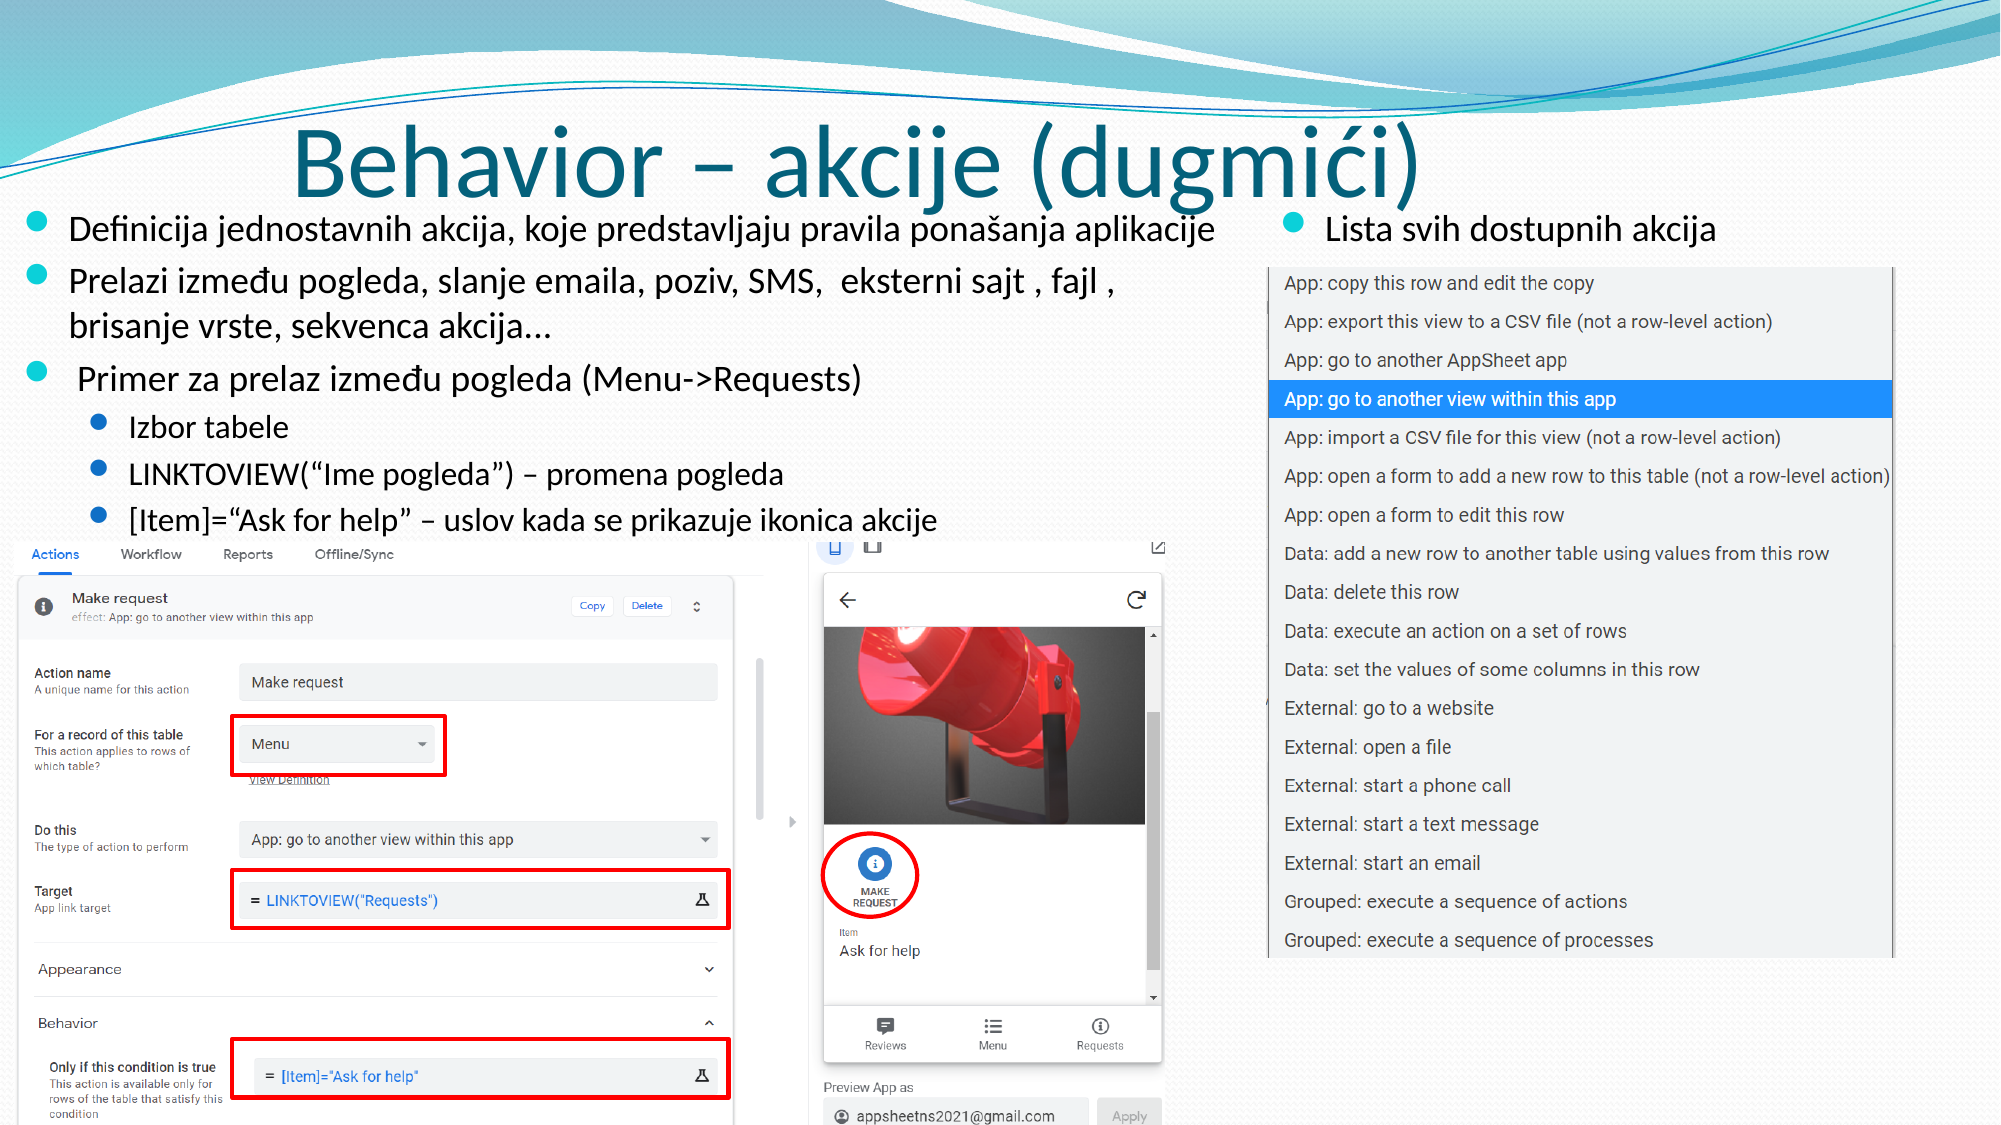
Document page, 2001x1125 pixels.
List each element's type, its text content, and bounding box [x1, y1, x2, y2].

picture [14, 541, 1165, 1125]
text_box Lista svih dostupnih akcija [1265, 196, 2000, 1048]
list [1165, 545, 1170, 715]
list Definicija jednostavnih akcija, koje predstavljaju pravila ponašanja aplikacije Prelazi između pogleda, slanje emaila, poziv, SMS, eksterni sajt , fajl , brisanje vrste, sekvenca akcija... Primer za prelaz između pogleda (Menu->Requests) Izbor tabele LINKTOVIEW(“Ime pogleda”) – promena pogleda [Item]=“Ask for help” – uslov kada se prikazuje ikonica akcije [8, 196, 1259, 715]
text_box Behavior – akcije (dugmići) [291, 30, 1642, 219]
picture [1266, 266, 1896, 958]
text_box [1265, 270, 1901, 969]
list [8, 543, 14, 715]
